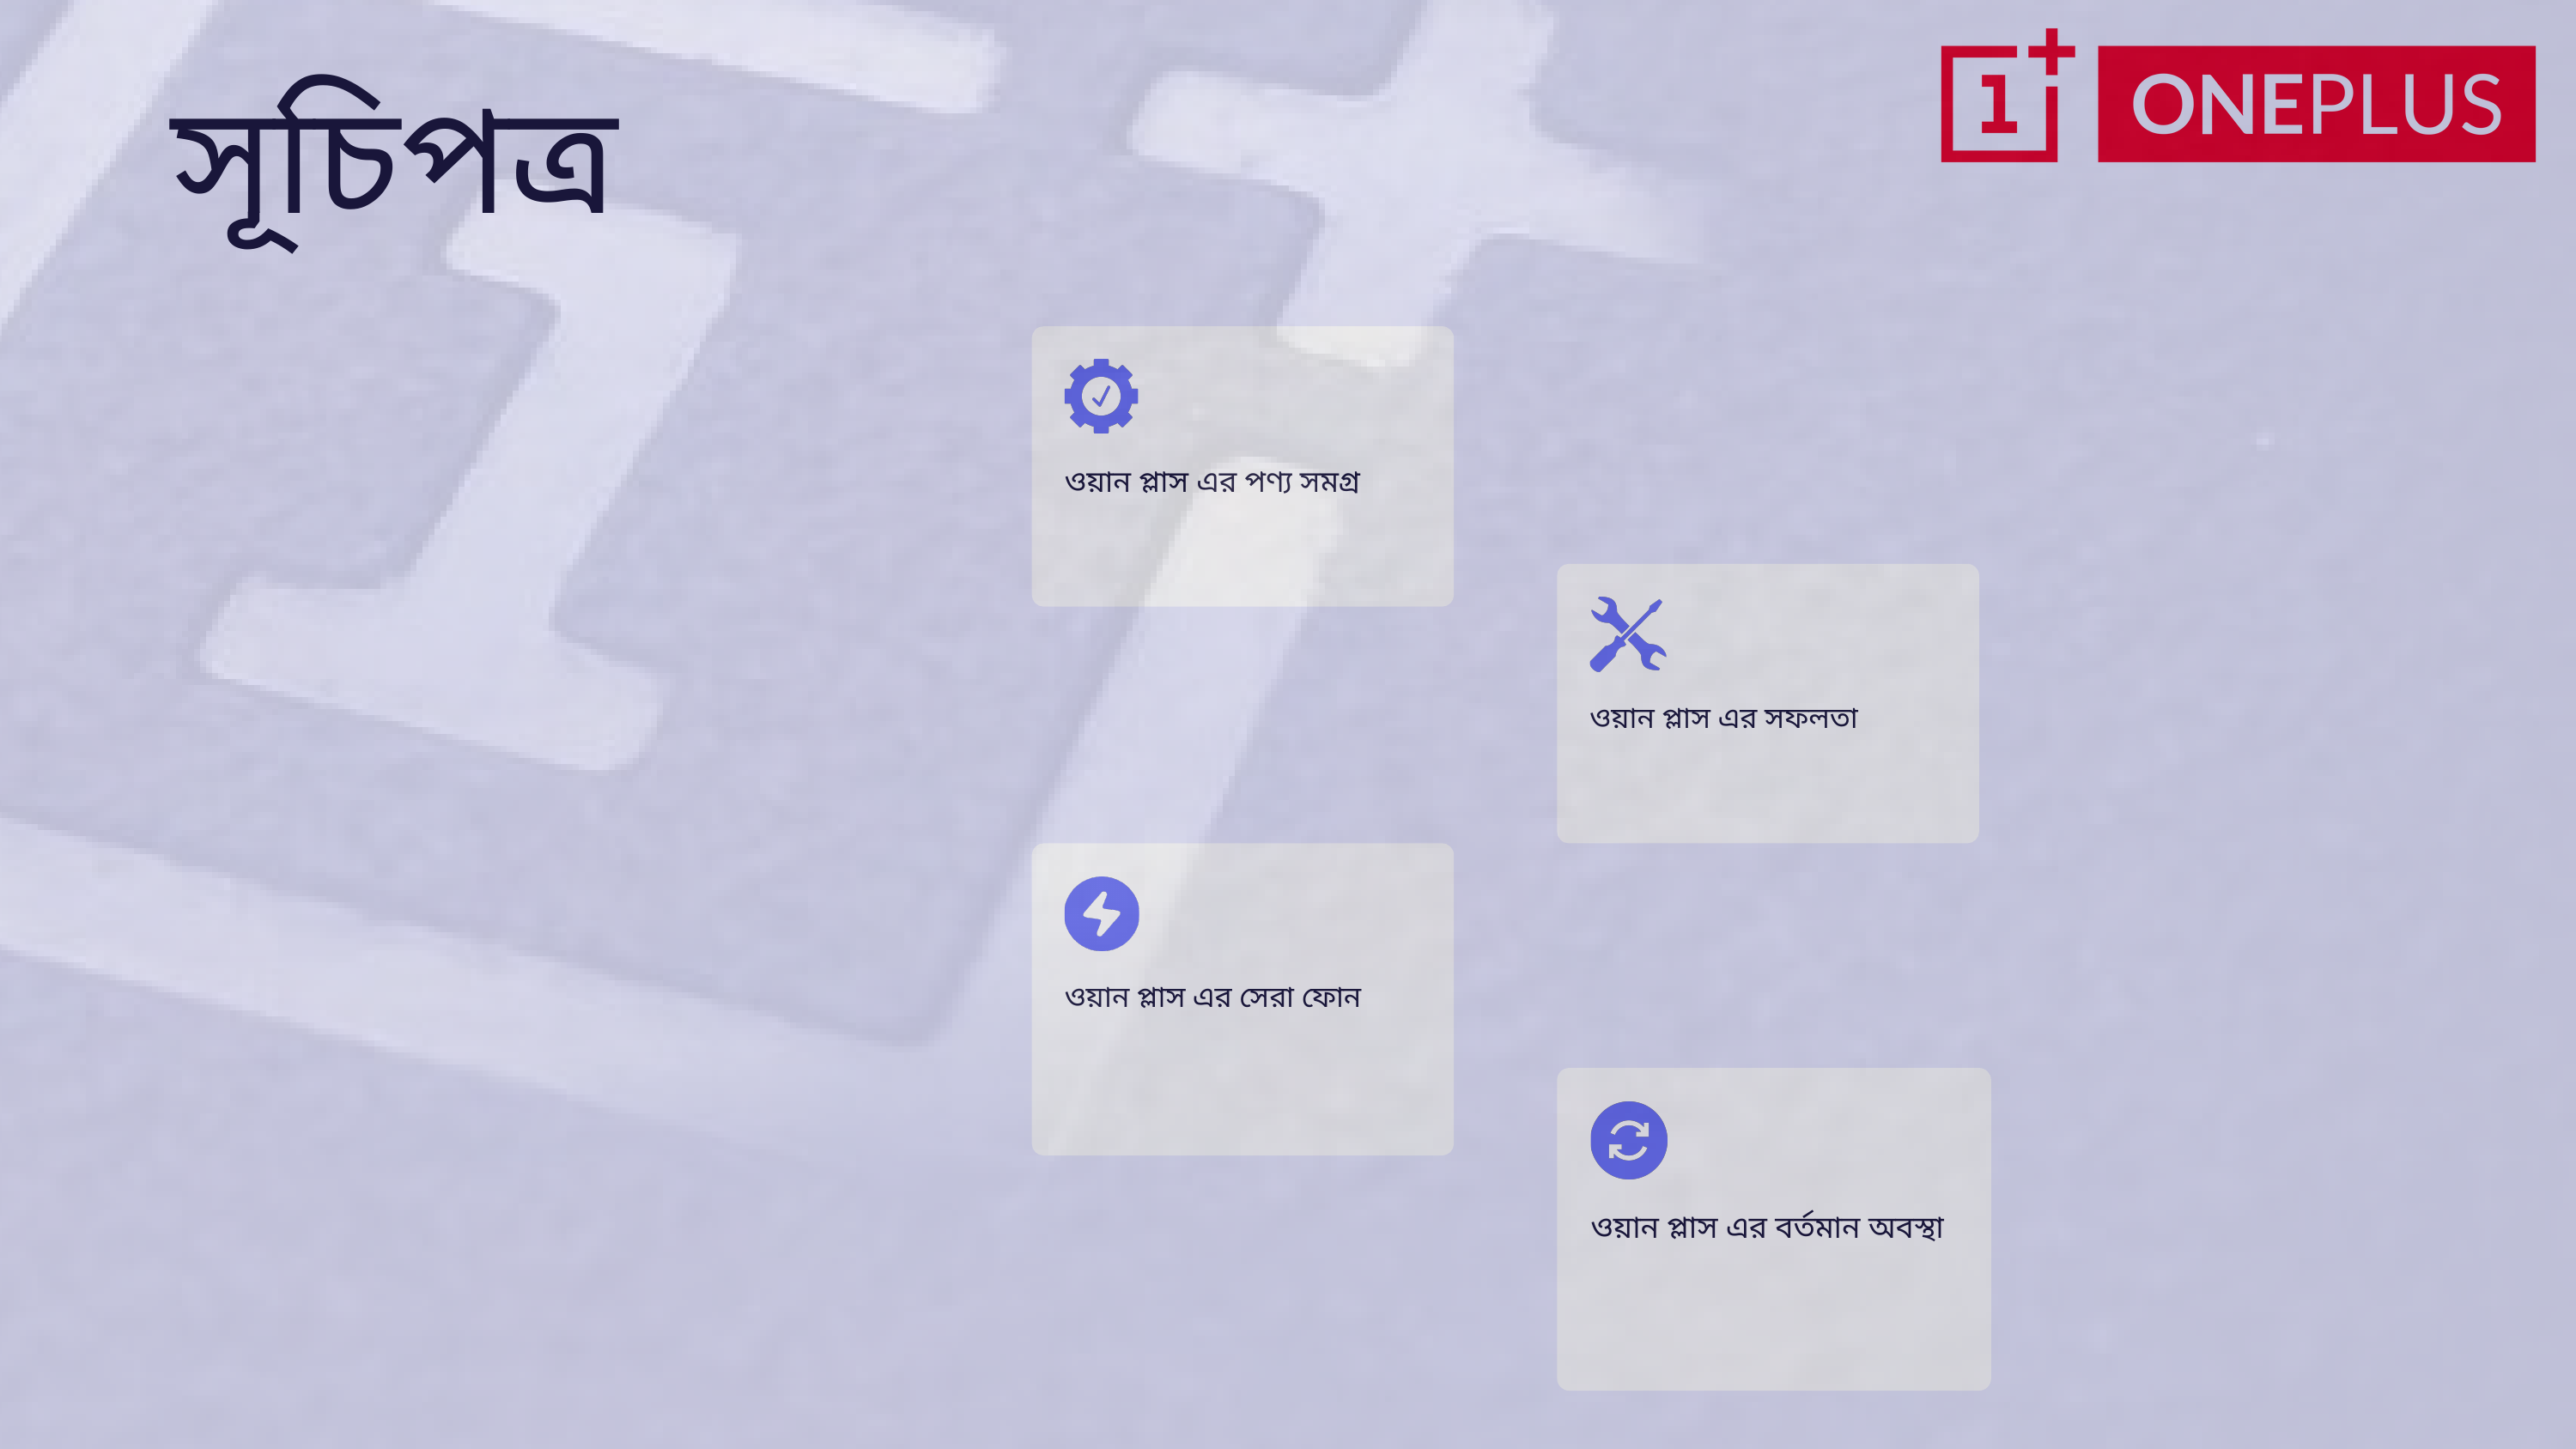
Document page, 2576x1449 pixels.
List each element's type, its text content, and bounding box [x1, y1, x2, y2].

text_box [1557, 563, 1980, 844]
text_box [1031, 843, 1455, 1156]
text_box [1557, 1067, 1992, 1391]
text_box সূচিপত্র [144, 31, 644, 244]
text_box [1031, 325, 1455, 607]
text_box [0, 0, 2576, 1449]
